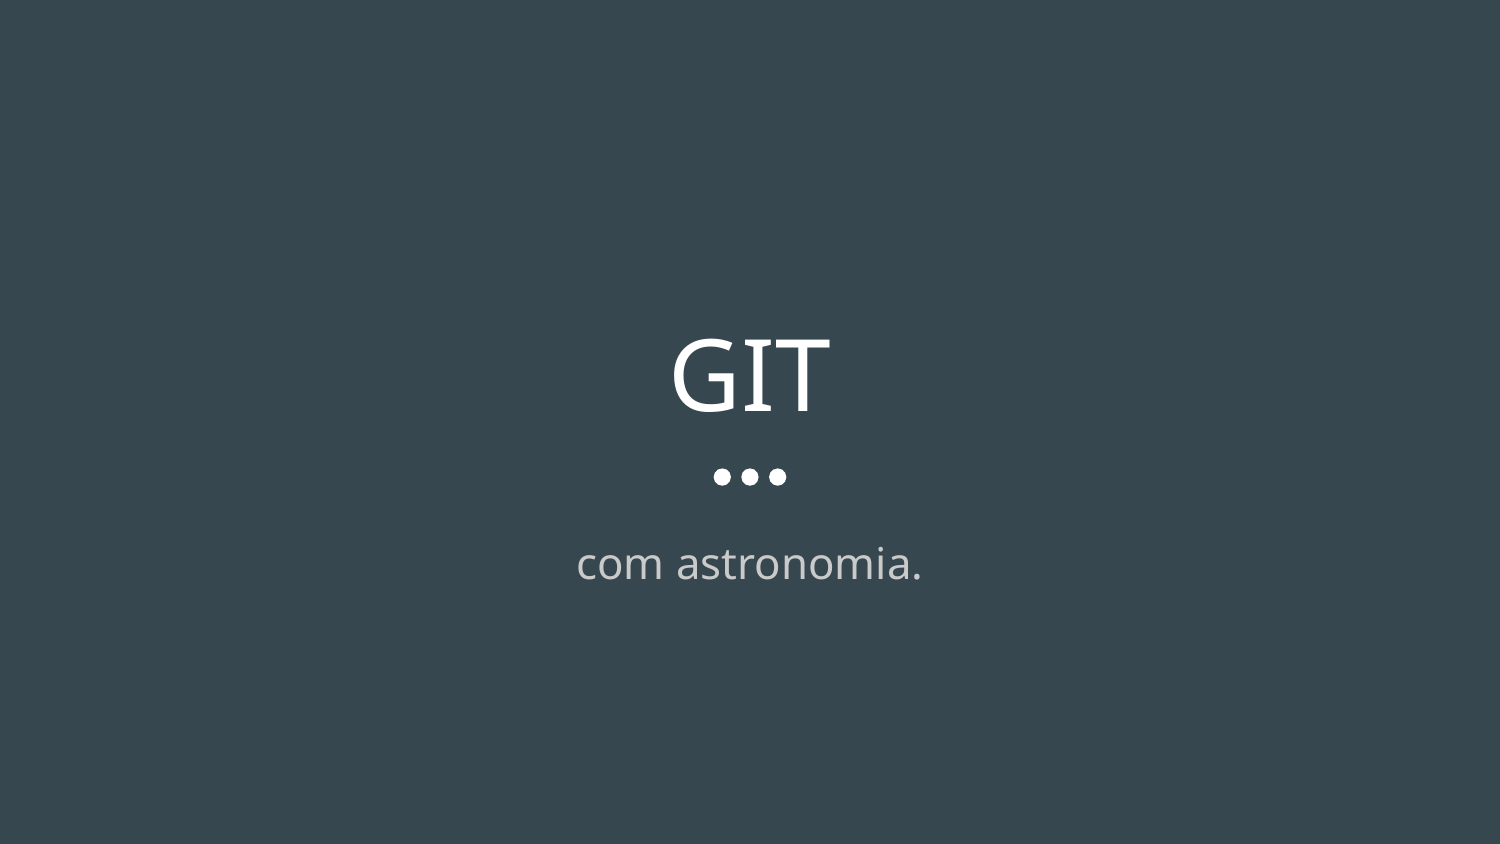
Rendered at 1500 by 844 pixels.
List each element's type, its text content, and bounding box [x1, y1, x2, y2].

title GIT [110, 162, 1390, 447]
subtitle com astronomia. [110, 520, 1390, 651]
